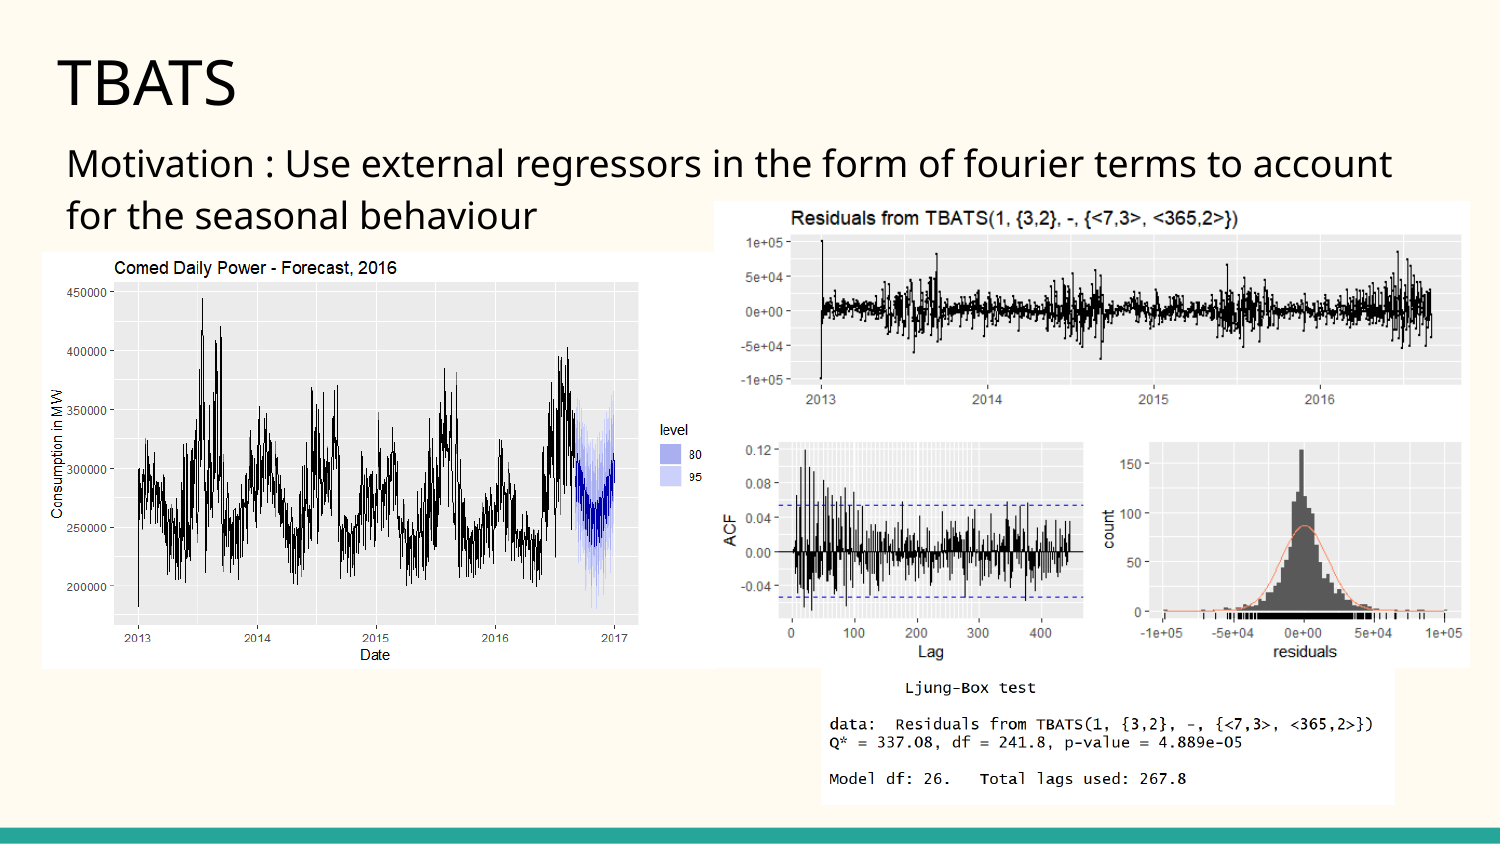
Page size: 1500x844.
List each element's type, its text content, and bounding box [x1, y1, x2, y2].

picture [42, 201, 1470, 805]
title TBATS [42, 27, 1441, 129]
list Motivation : Use external regressors in the form of fourier terms to account for the seasonal behaviour [51, 118, 1449, 237]
